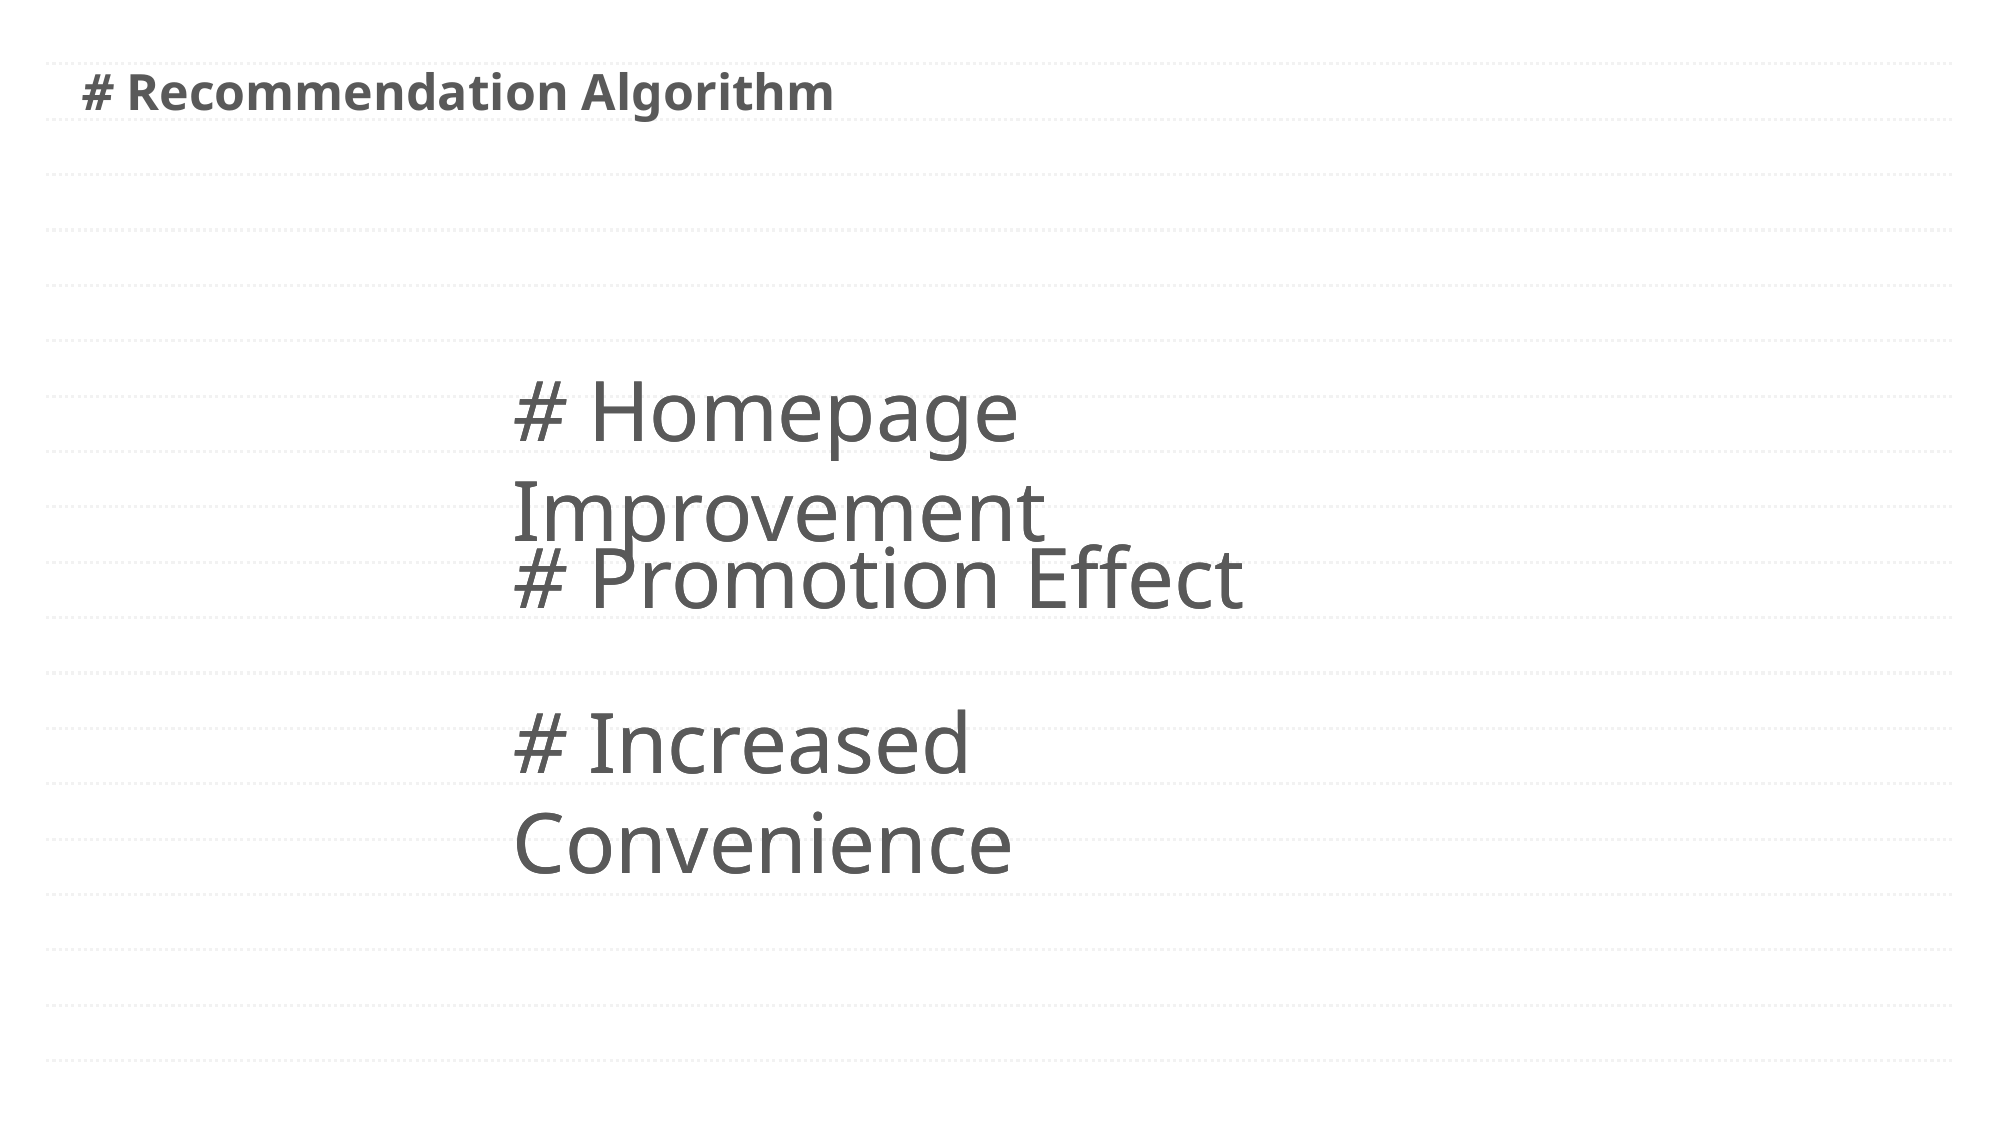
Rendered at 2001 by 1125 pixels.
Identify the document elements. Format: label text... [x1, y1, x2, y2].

text_box # Recommendation Algorithm [66, 53, 1945, 129]
text_box # Homepage Improvement [497, 350, 1502, 566]
text_box # Increased Convenience [497, 683, 1502, 898]
text_box # Promotion Effect [497, 566, 1502, 633]
